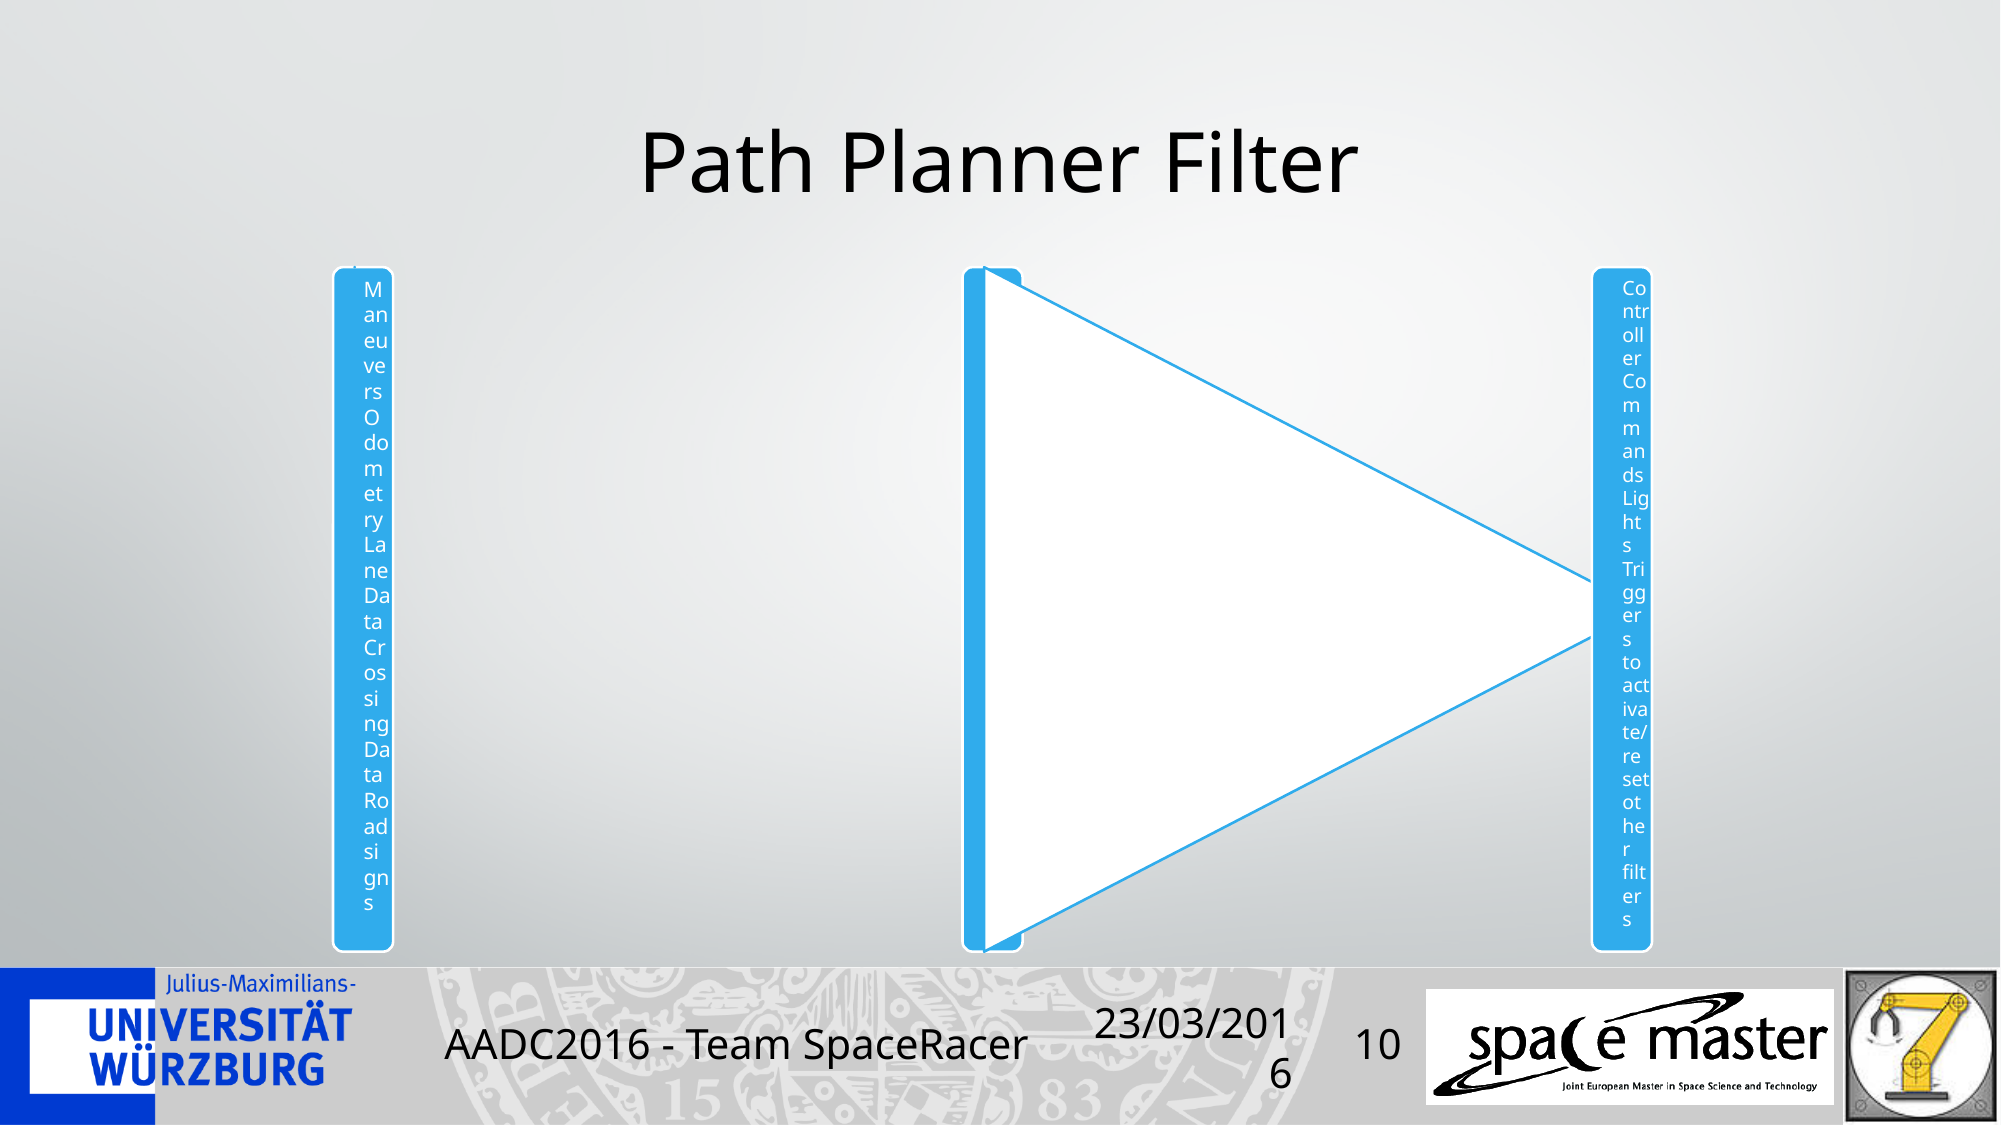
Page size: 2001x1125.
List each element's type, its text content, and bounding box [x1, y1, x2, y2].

picture [0, 967, 2000, 1125]
title Path Planner Filter [0, 51, 2000, 268]
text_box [332, 266, 1667, 952]
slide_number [1111, 997, 1308, 1096]
footer AADC2016 - Team SpaceRacer [429, 997, 1111, 1096]
slide_number 10 [1326, 997, 1417, 1096]
